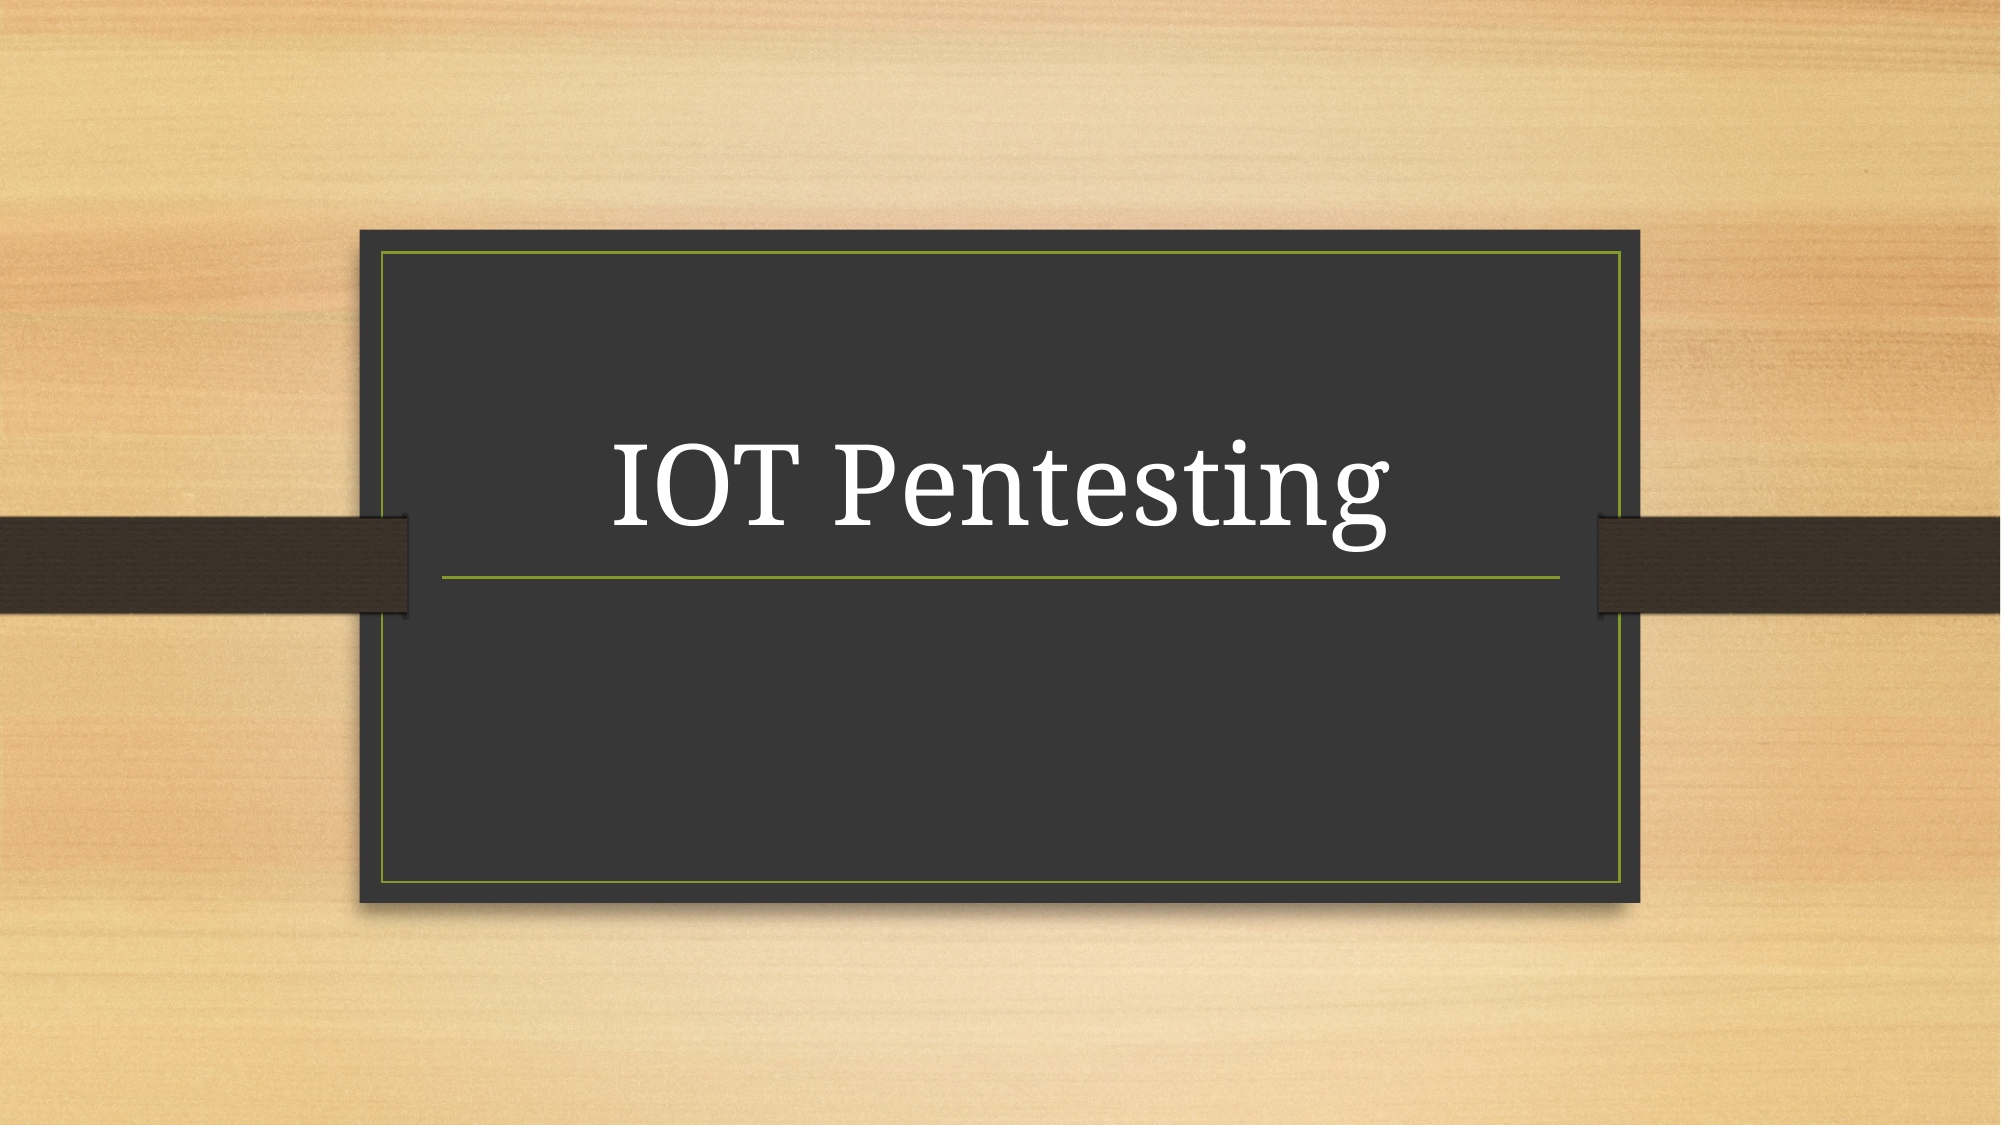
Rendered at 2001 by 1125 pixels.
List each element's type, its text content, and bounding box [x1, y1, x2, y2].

title IOT Pentesting [441, 306, 1560, 512]
text_box [381, 252, 1620, 512]
text_box [358, 621, 1642, 904]
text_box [0, 512, 2000, 621]
text_box [0, 621, 2000, 1125]
text_box [0, 0, 2000, 512]
text_box [358, 228, 1642, 512]
text_box [381, 621, 1620, 883]
